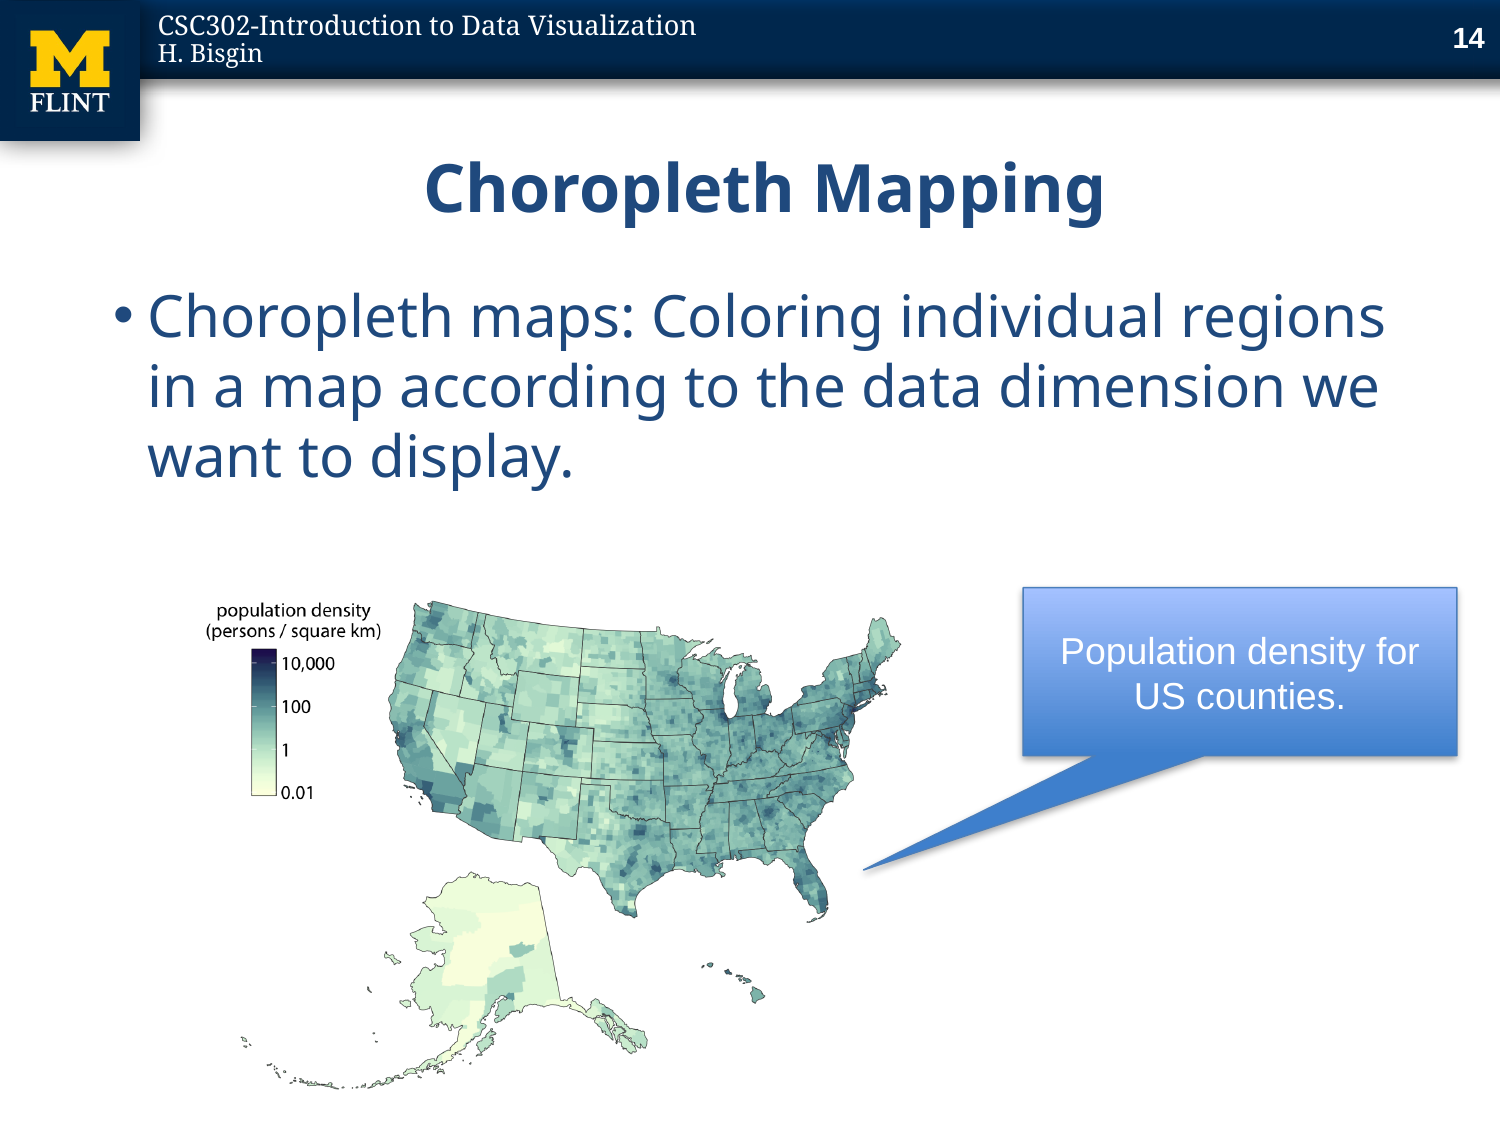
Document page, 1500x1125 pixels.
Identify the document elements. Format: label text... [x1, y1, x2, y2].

list Choropleth maps: Coloring individual regions in a map according to the data dimension we want to display. [75, 269, 1425, 990]
picture [0, 0, 1500, 1122]
text_box Population density for US counties. [914, 586, 1458, 854]
title Choropleth Mapping [73, 109, 1457, 263]
slide_number 14 [1149, 6, 1500, 67]
